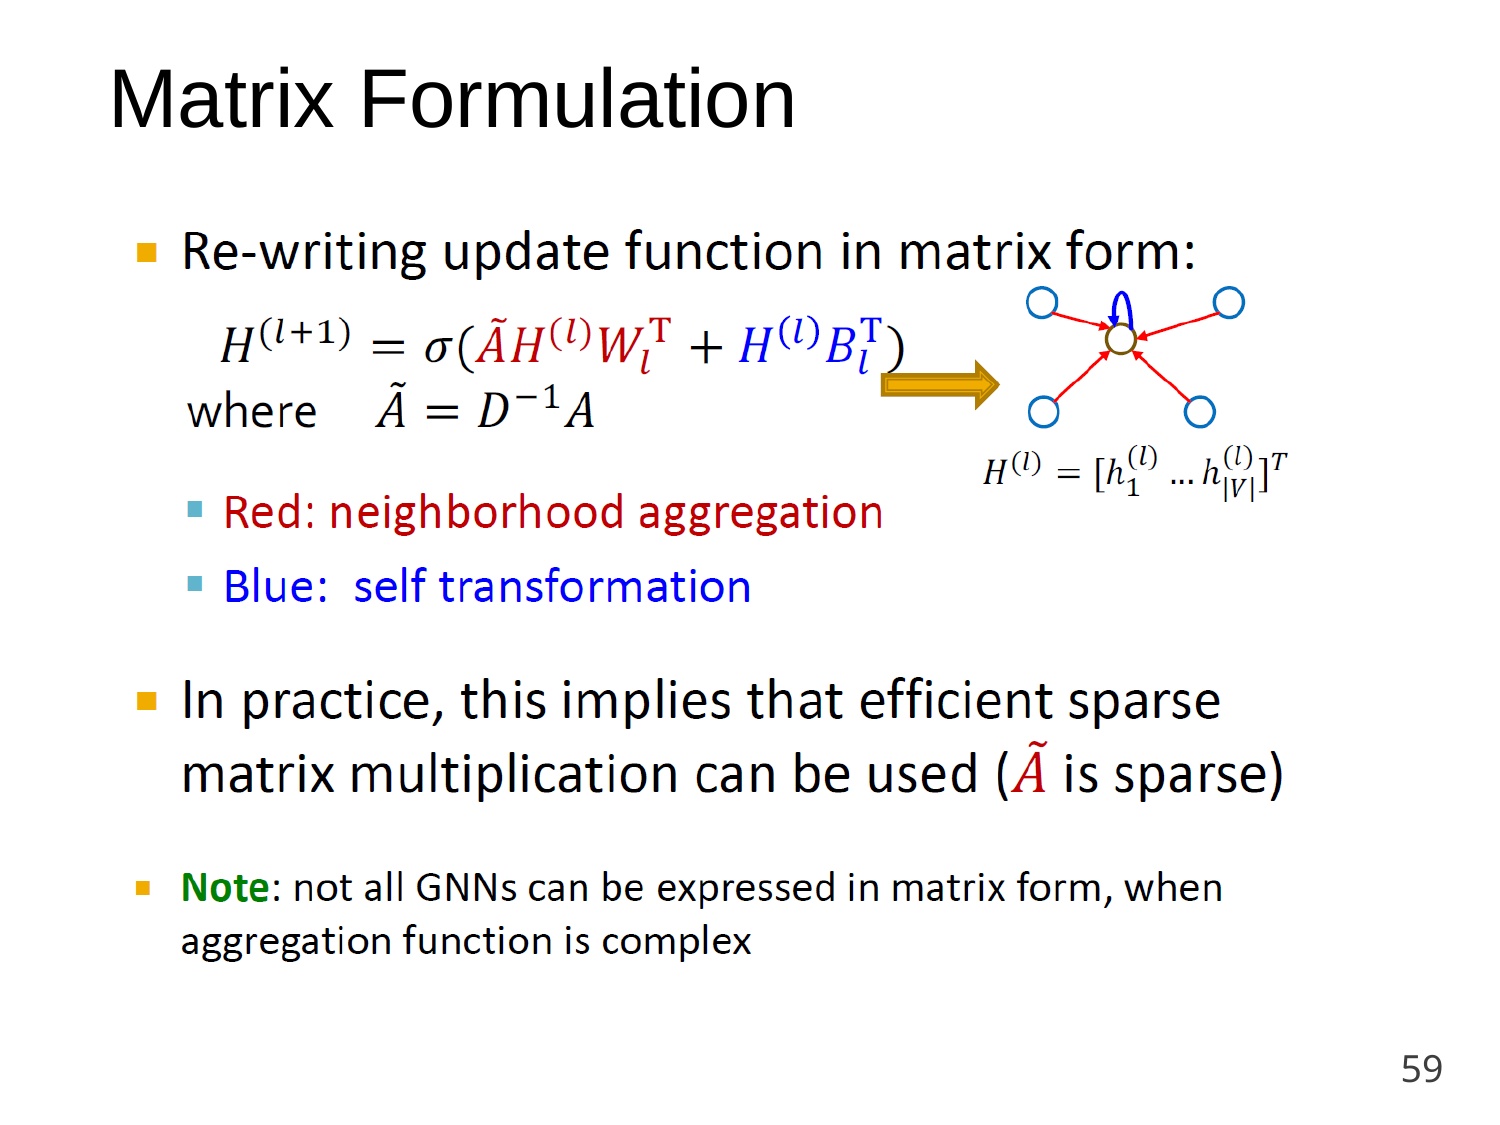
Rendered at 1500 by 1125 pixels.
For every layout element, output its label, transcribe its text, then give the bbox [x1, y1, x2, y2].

title Matrix Formulation [93, 42, 1388, 159]
text_box 59 [1384, 1044, 1462, 1096]
picture [103, 205, 1327, 969]
